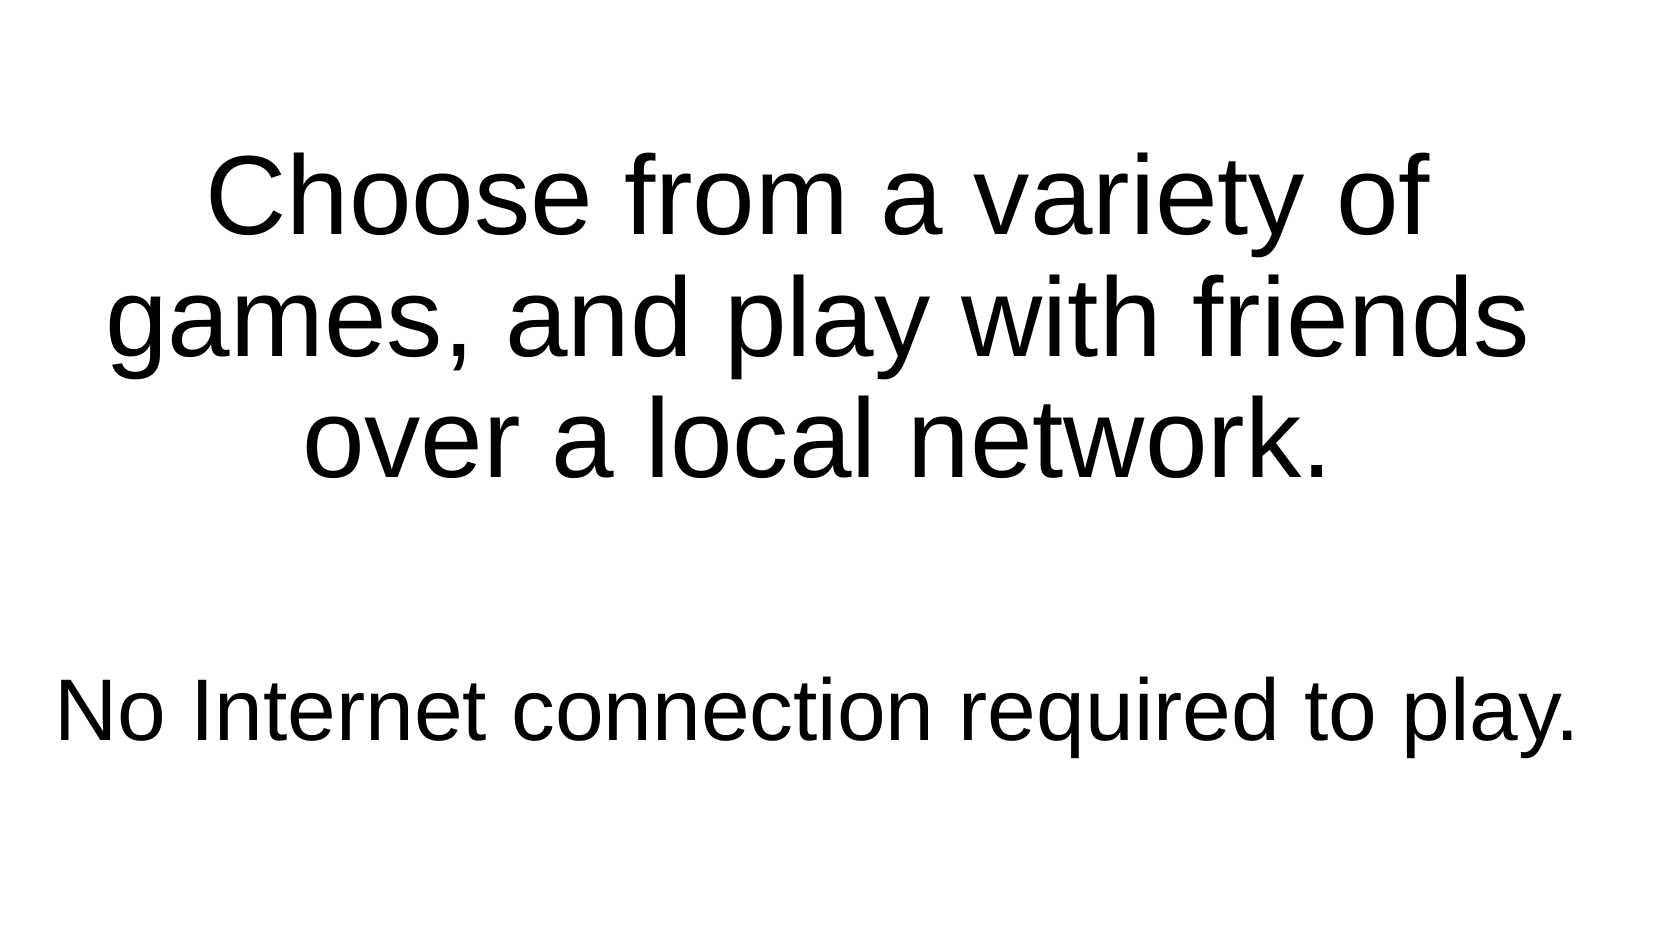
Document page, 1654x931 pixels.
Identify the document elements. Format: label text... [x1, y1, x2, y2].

subtitle Choose from a variety of games, and play with friends over a local network. No Internet connection required to play. [29, 137, 1607, 760]
